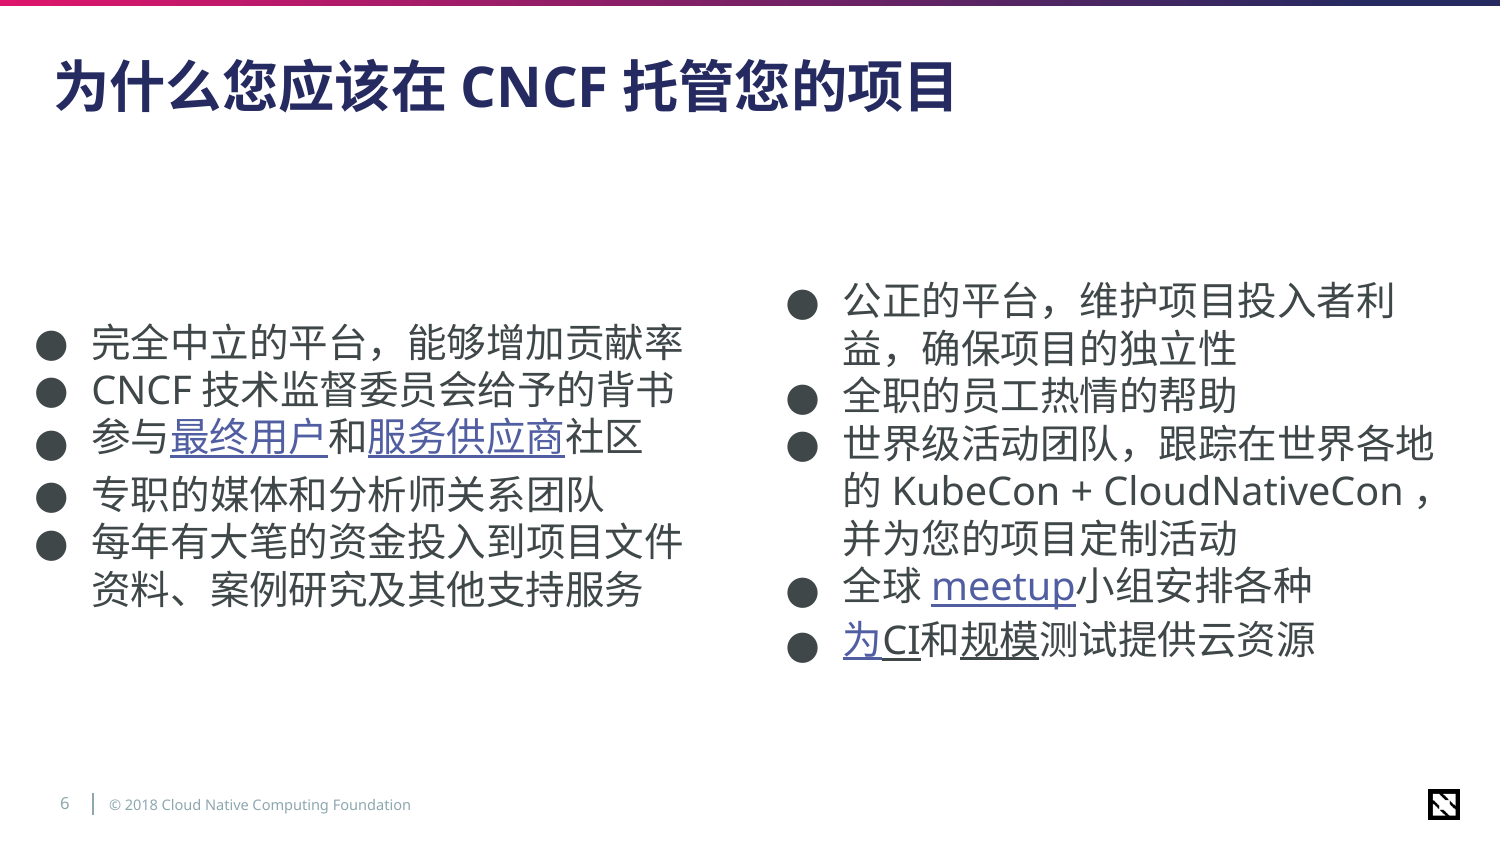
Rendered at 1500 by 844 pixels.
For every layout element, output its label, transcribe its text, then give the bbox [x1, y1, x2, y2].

list 公正的平台，维护项目投入者利益，确保项目的独立性 全职的员工热情的帮助 世界级活动团队，跟踪在世界各地的KubeCon + CloudNativeCon，并为您的项目定制活动 全球meetup小组安排各种 为CI和规模测试提供云资源 [752, 169, 1487, 780]
picture [1428, 789, 1460, 820]
list 完全中立的平台，能够增加贡献率 CNCF技术监督委员会给予的背书 参与最终用户和服务供应商社区 专职的媒体和分析师关系团队 每年有大笔的资金投入到项目文件资料、案例研究及其他支持服务 [1, 159, 736, 770]
title 为什么您应该在CNCF托管您的项目 [42, 52, 1458, 126]
